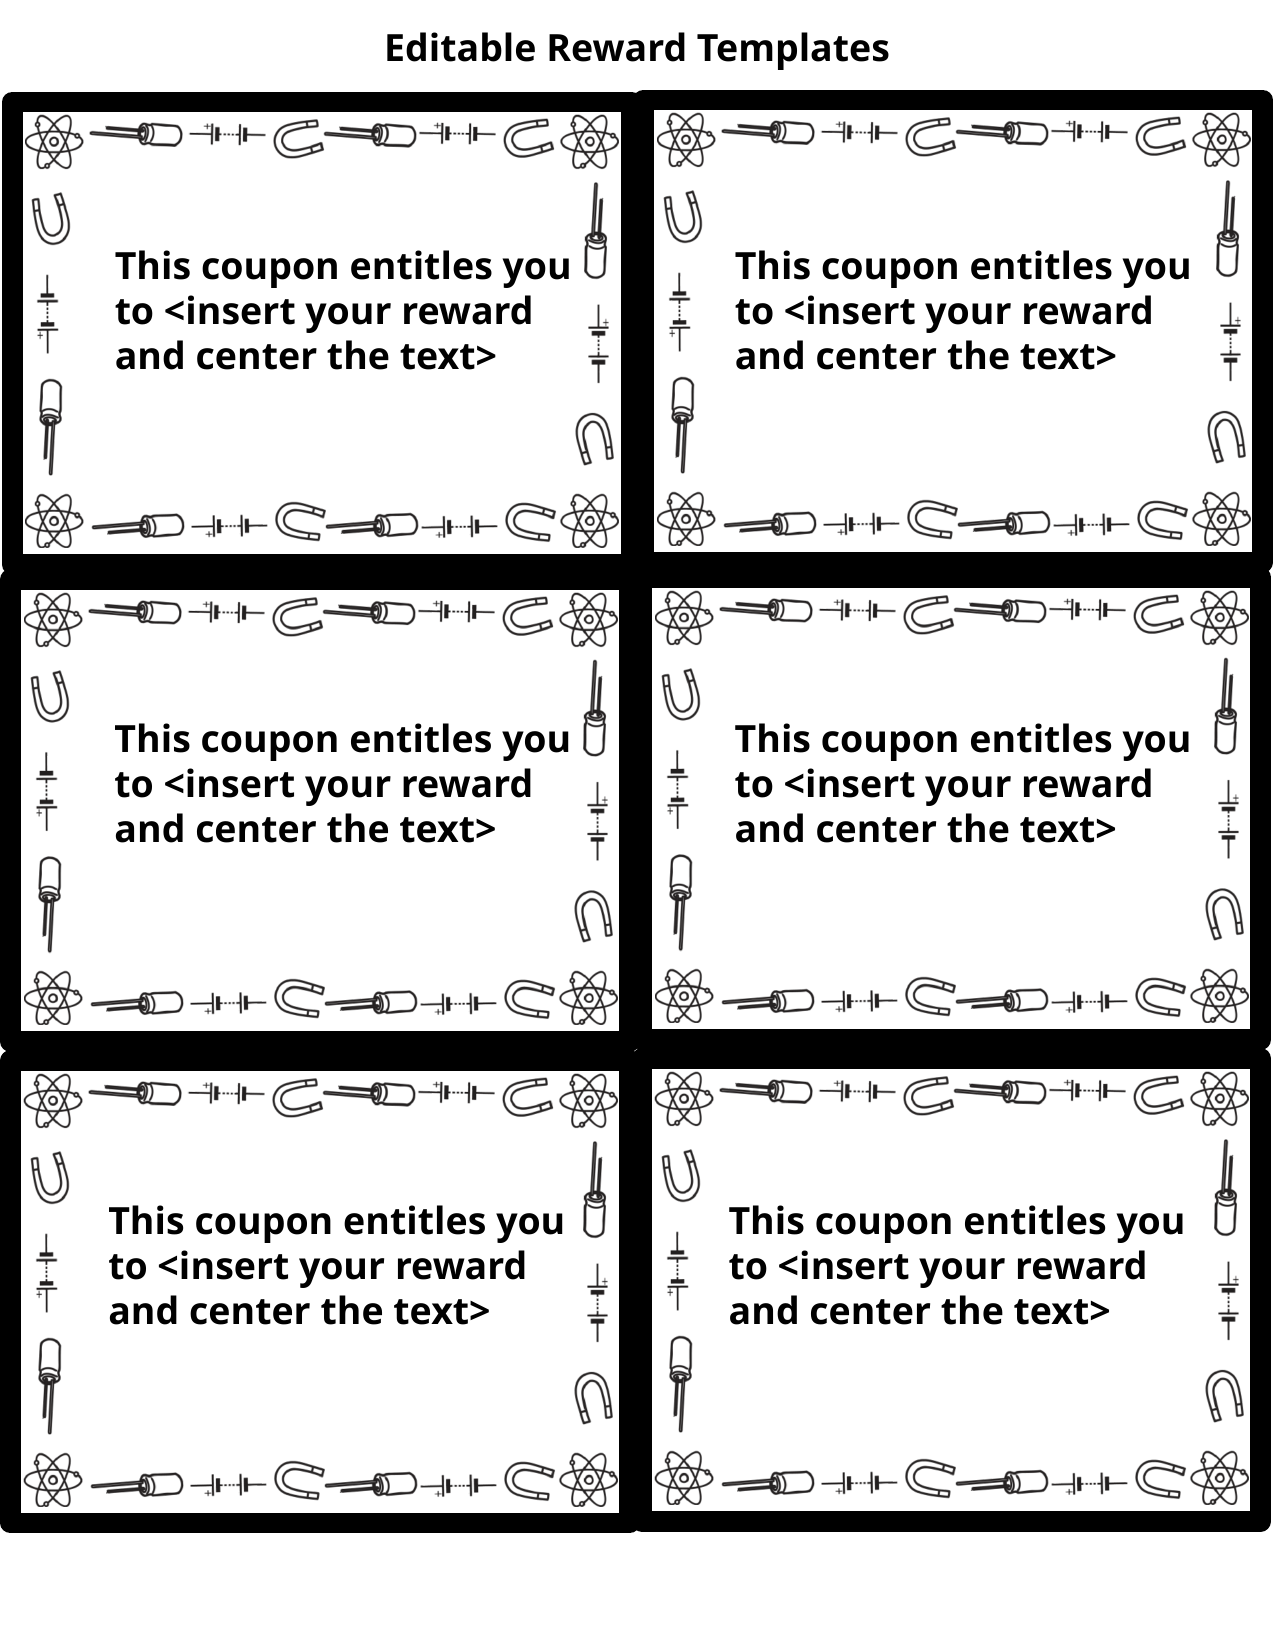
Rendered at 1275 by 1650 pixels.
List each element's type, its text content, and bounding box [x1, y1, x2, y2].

text_box Editable Reward Templates [0, 16, 1275, 77]
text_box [10, 99, 1263, 1524]
